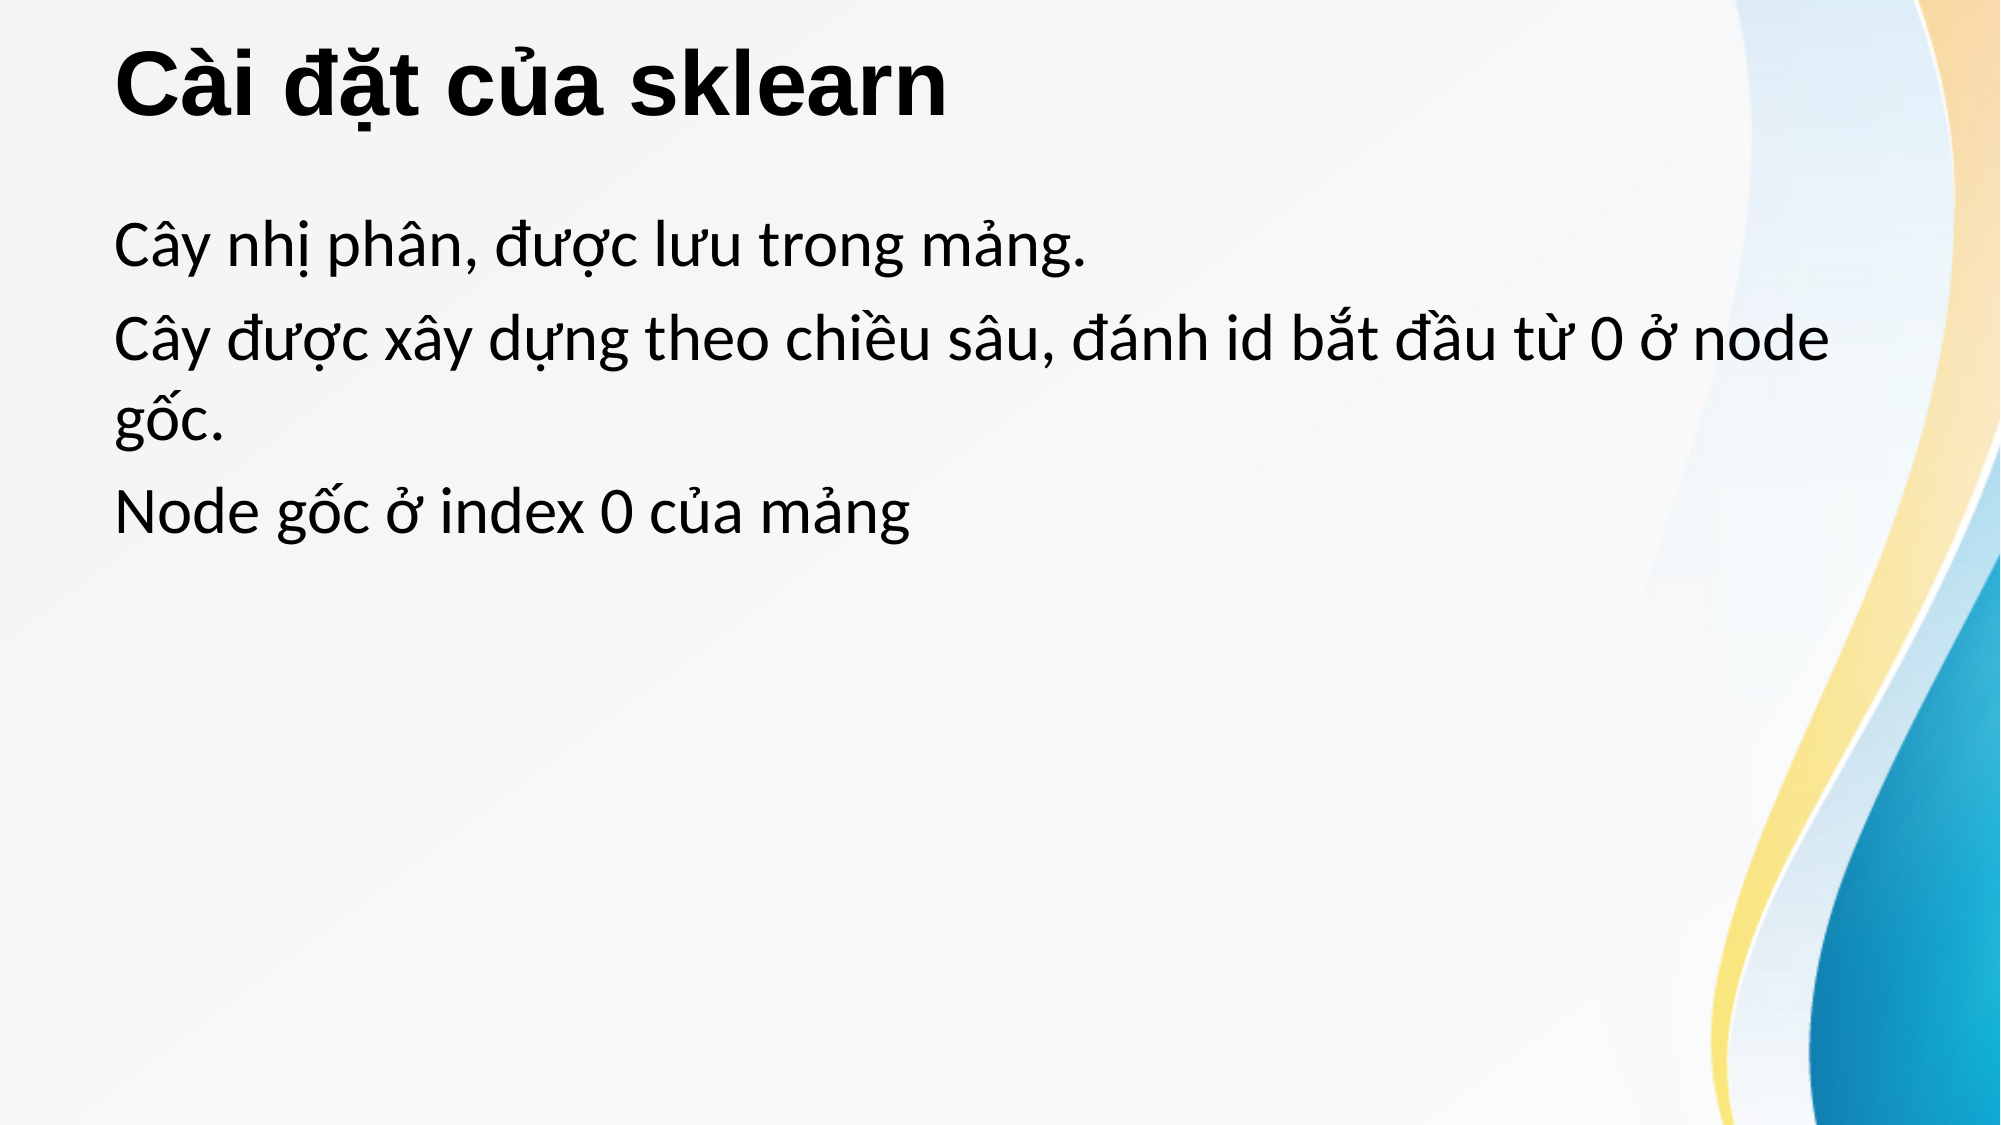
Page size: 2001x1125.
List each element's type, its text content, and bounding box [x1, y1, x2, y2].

picture [0, 0, 2001, 1125]
list Cây nhị phân, được lưu trong mảng. Cây được xây dựng theo chiều sâu, đánh id bắt đầu từ 0 ở node gốc. Node gốc ở index 0 của mảng [99, 192, 1857, 1006]
title Cài đặt của sklearn [99, 30, 1901, 127]
